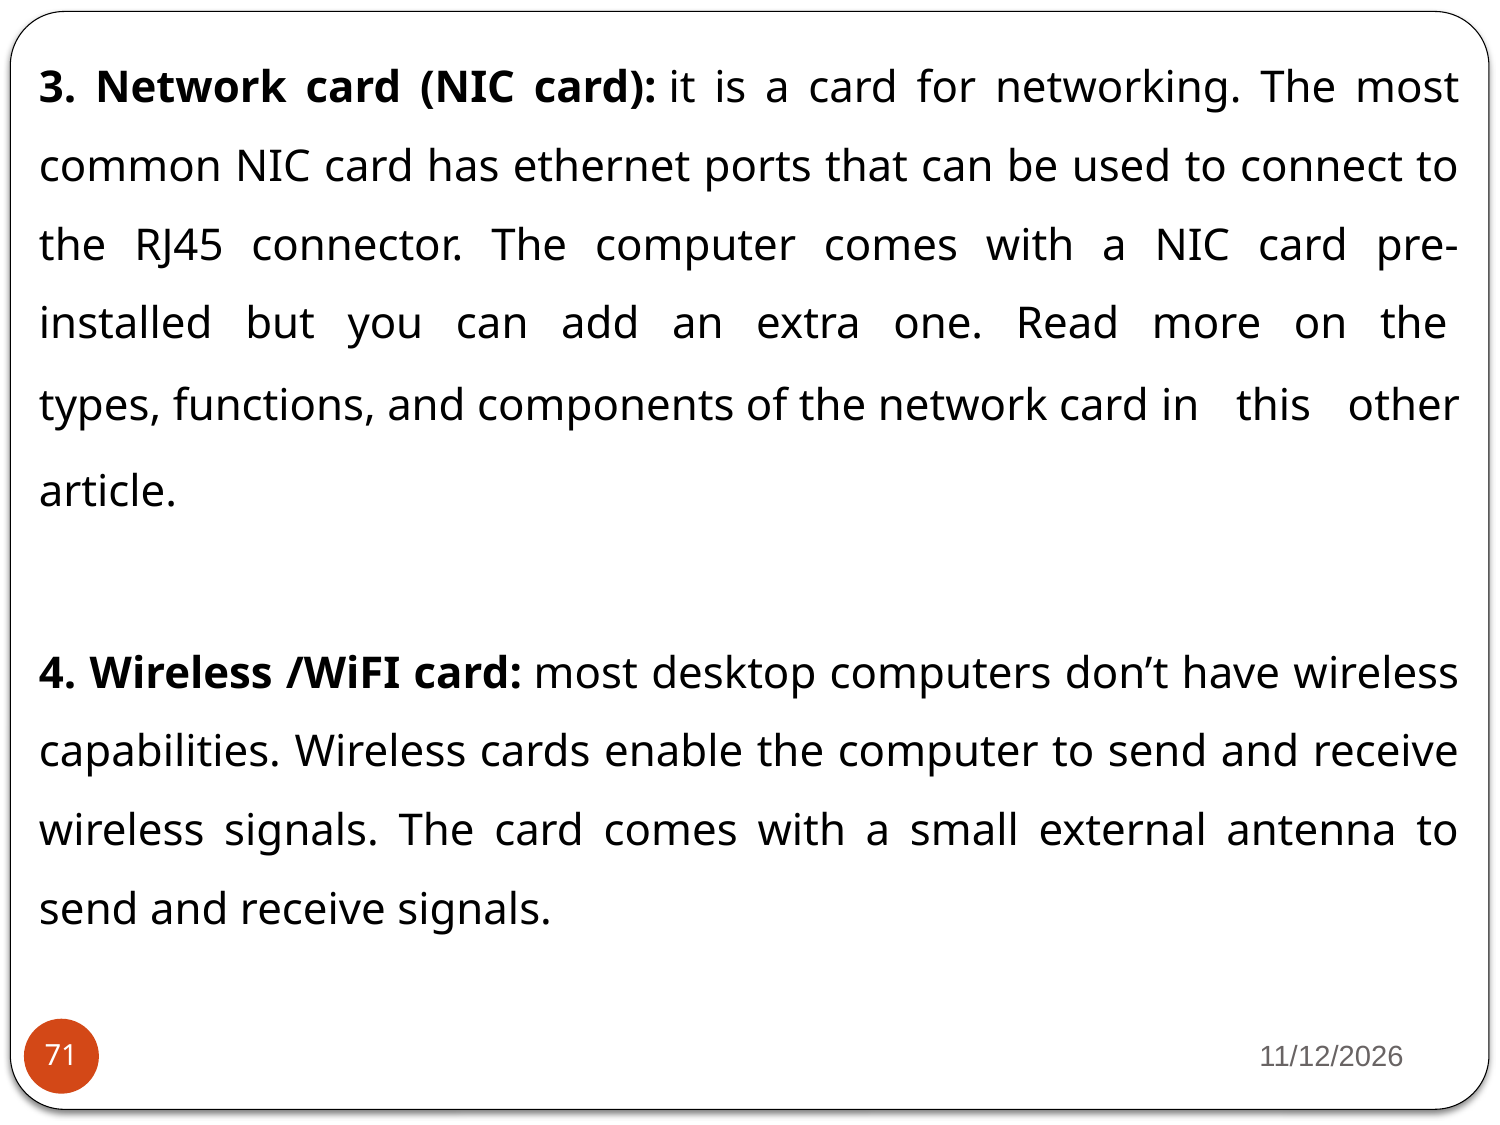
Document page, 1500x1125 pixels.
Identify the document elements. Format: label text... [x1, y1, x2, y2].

list 3. Network card (NIC card): it is a card for networking. The most common NIC card has ethernet ports that can be used to connect to the RJ45 connector. The computer comes with a NIC card pre-installed but you can add an extra one. Read more on the types, functions, and components of the network card in this other article. 4. Wireless /WiFI card: most desktop computers don’t have wireless capabilities. Wireless cards enable the computer to send and receive wireless signals. The card comes with a small external antenna to send and receive signals. [23, 24, 1476, 1063]
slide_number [1012, 1015, 1419, 1094]
slide_number 71 [23, 1018, 99, 1094]
